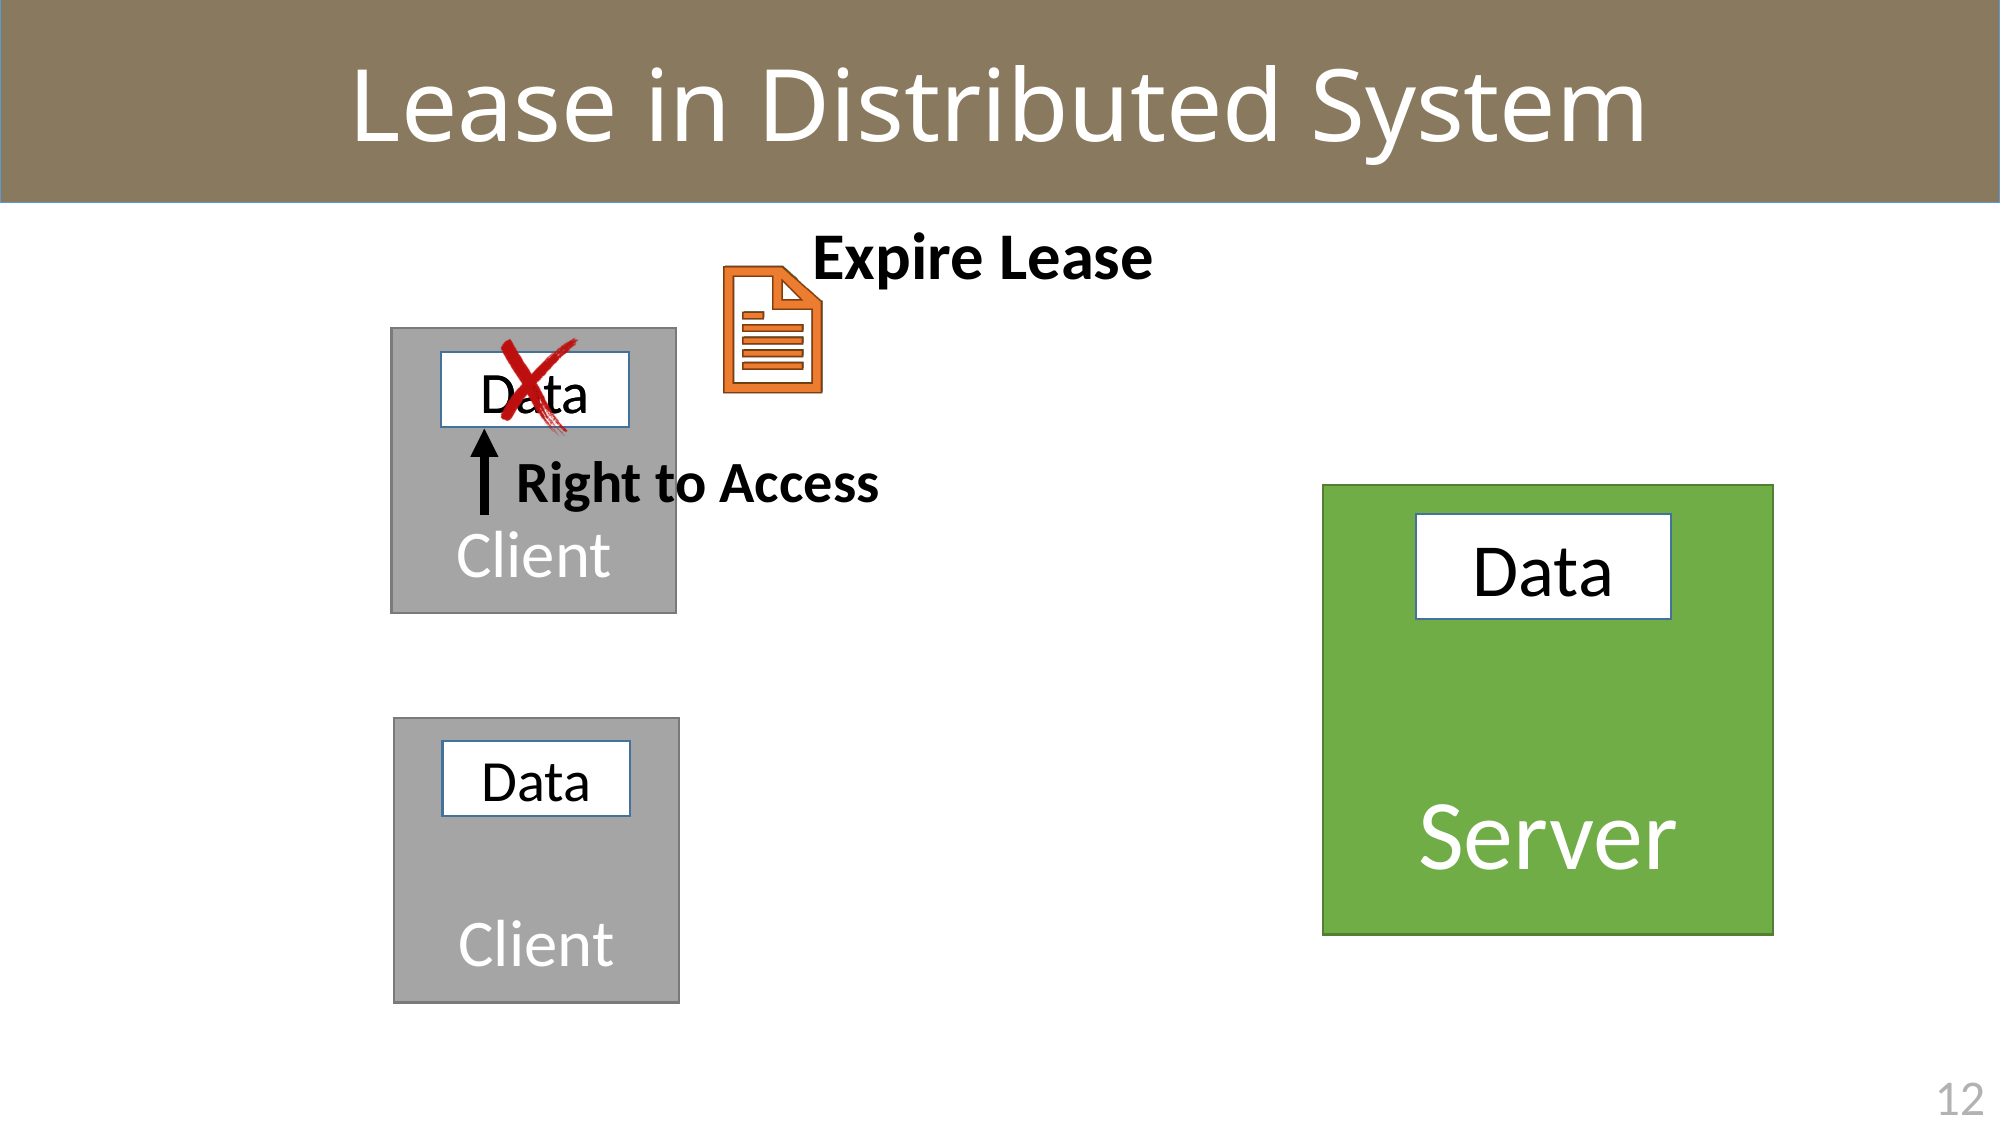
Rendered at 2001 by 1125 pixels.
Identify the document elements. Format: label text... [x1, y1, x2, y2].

text_box Expire Lease [797, 205, 1170, 301]
text_box Data [440, 351, 499, 428]
picture [697, 253, 849, 405]
text_box Data [441, 740, 631, 817]
slide_number 11 [1550, 1065, 2000, 1125]
text_box Data [1415, 513, 1672, 620]
text_box Client [390, 327, 677, 614]
picture [499, 336, 581, 437]
text_box Client [393, 717, 680, 1004]
text_box Right to Access [501, 436, 895, 522]
text_box Data [581, 351, 630, 428]
text_box Server [1322, 484, 1774, 936]
text_box Lease in Distributed System [0, 0, 2000, 203]
